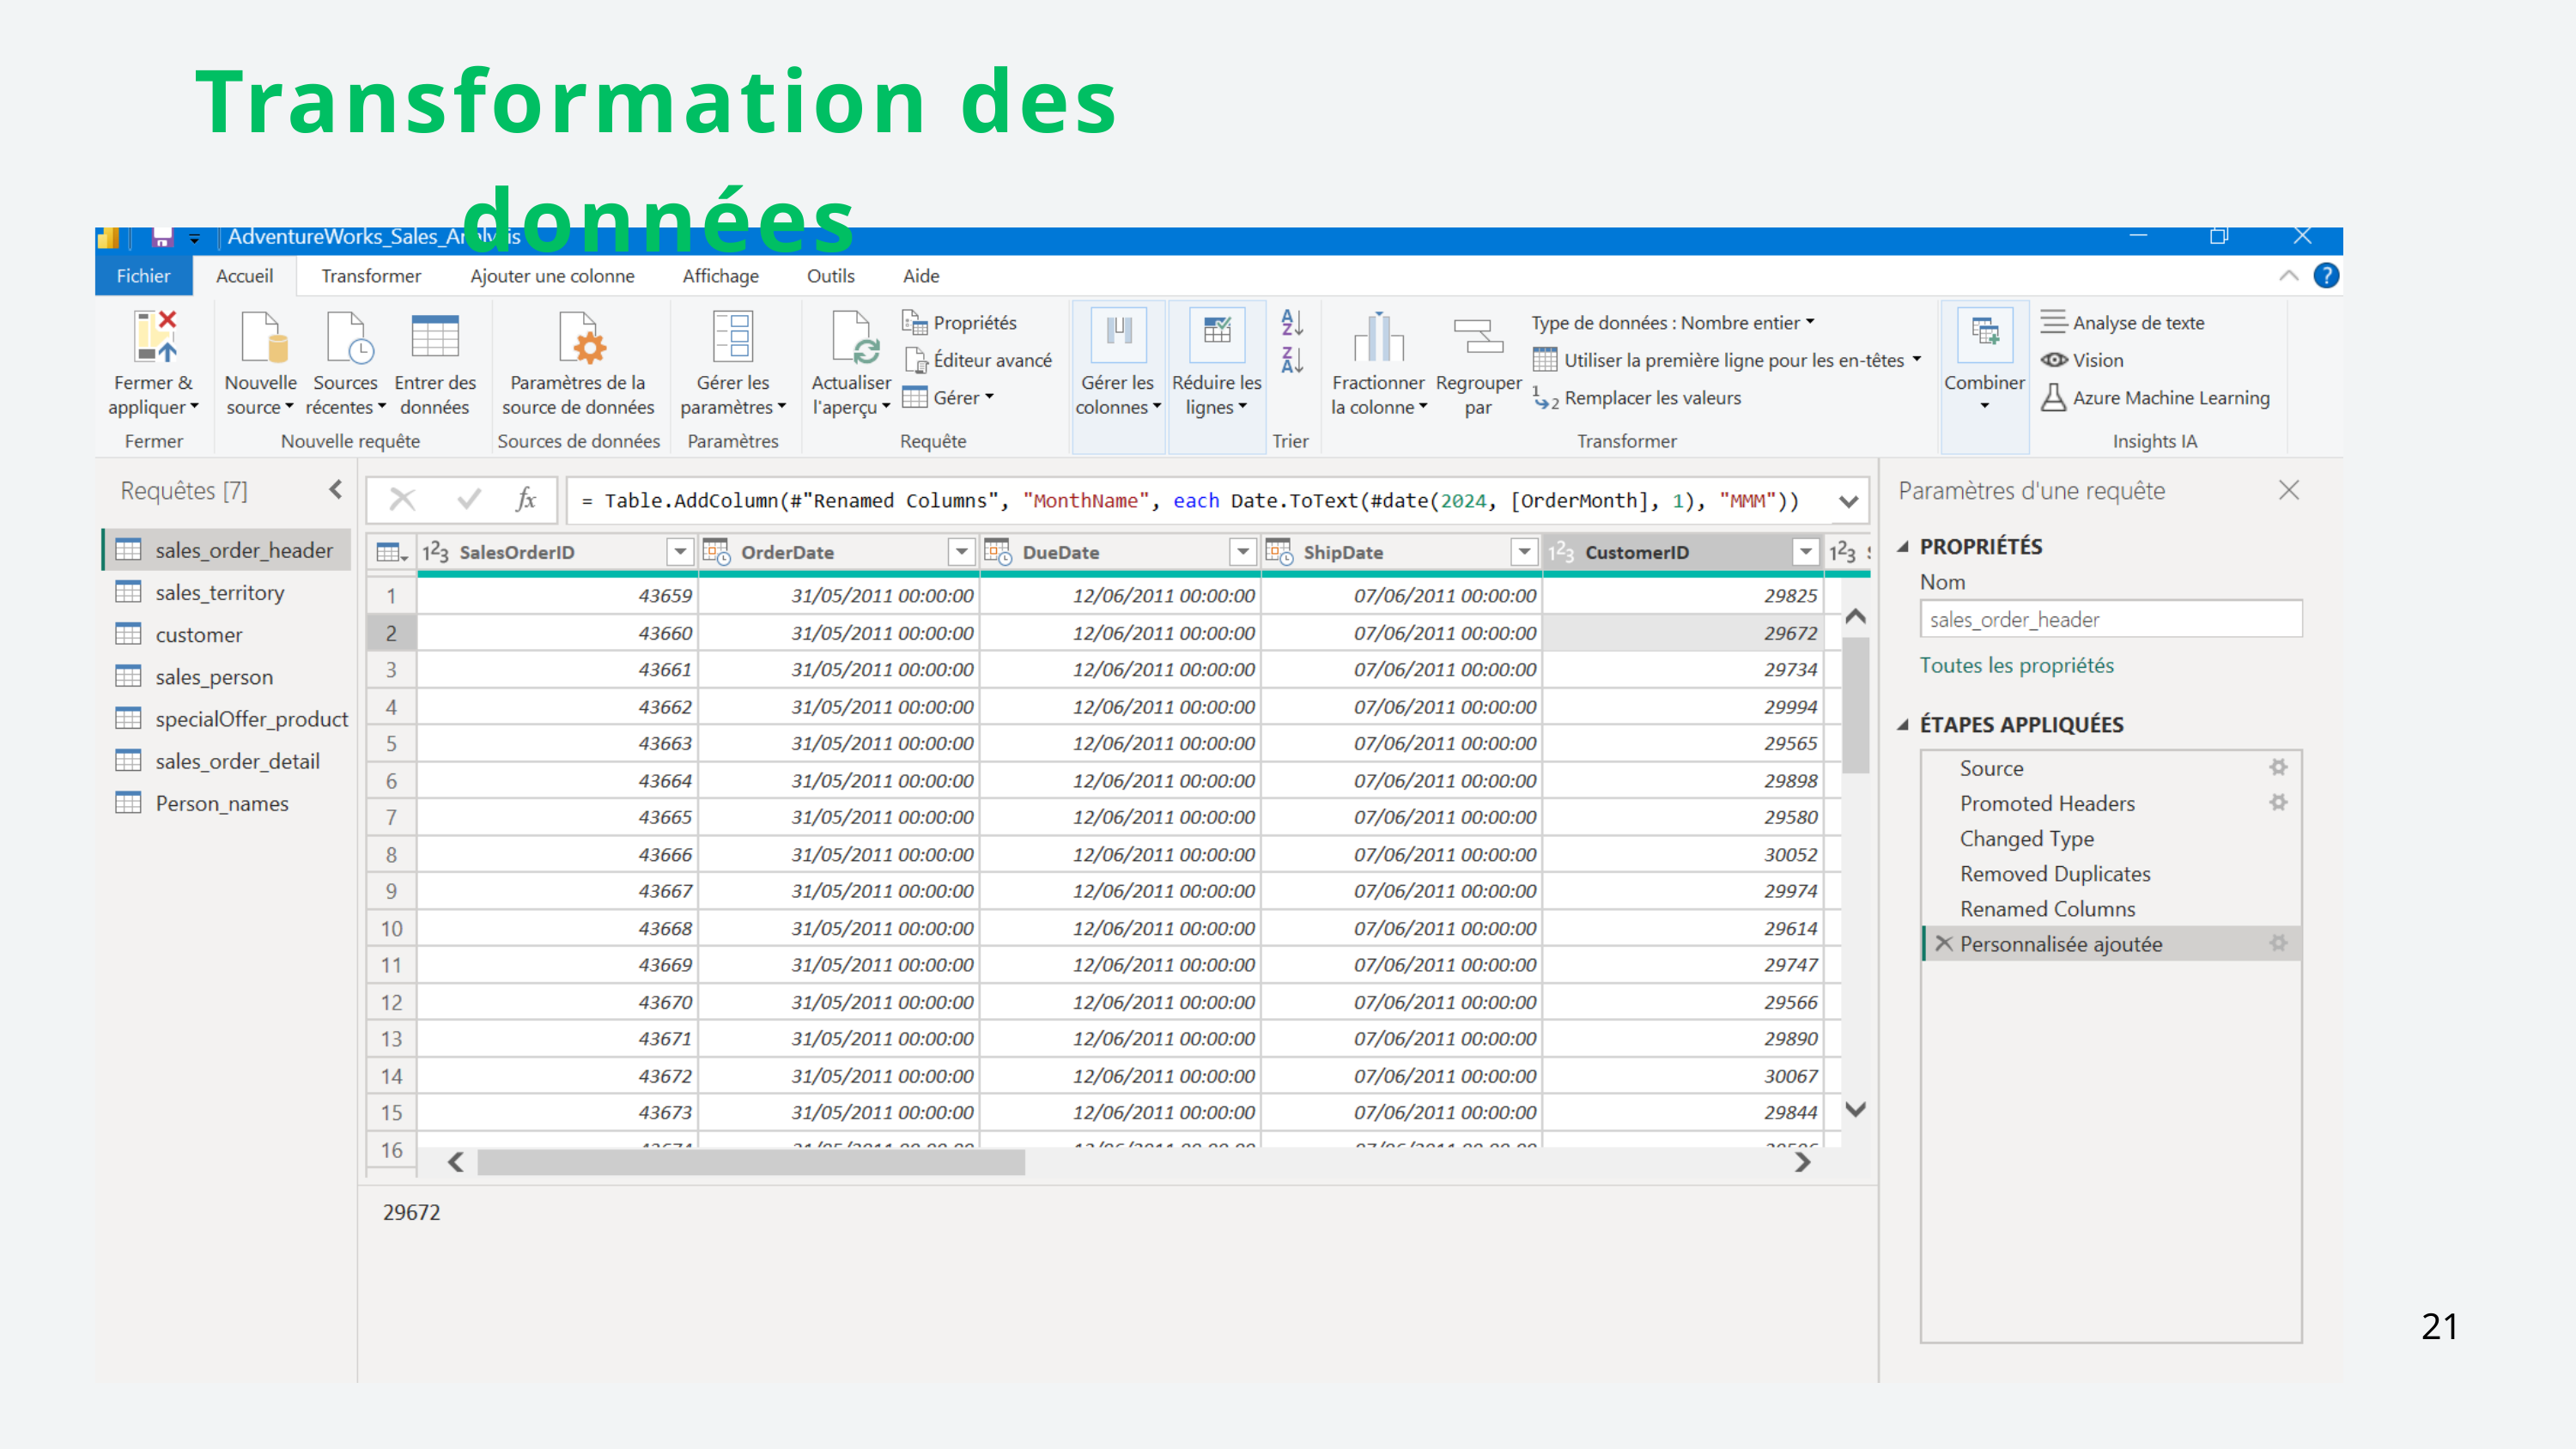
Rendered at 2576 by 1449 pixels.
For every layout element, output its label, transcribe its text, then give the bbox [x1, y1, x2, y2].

text_box Transformation des données [98, 30, 1219, 270]
text_box [94, 227, 2343, 1383]
text_box 21 [2421, 1296, 2463, 1348]
